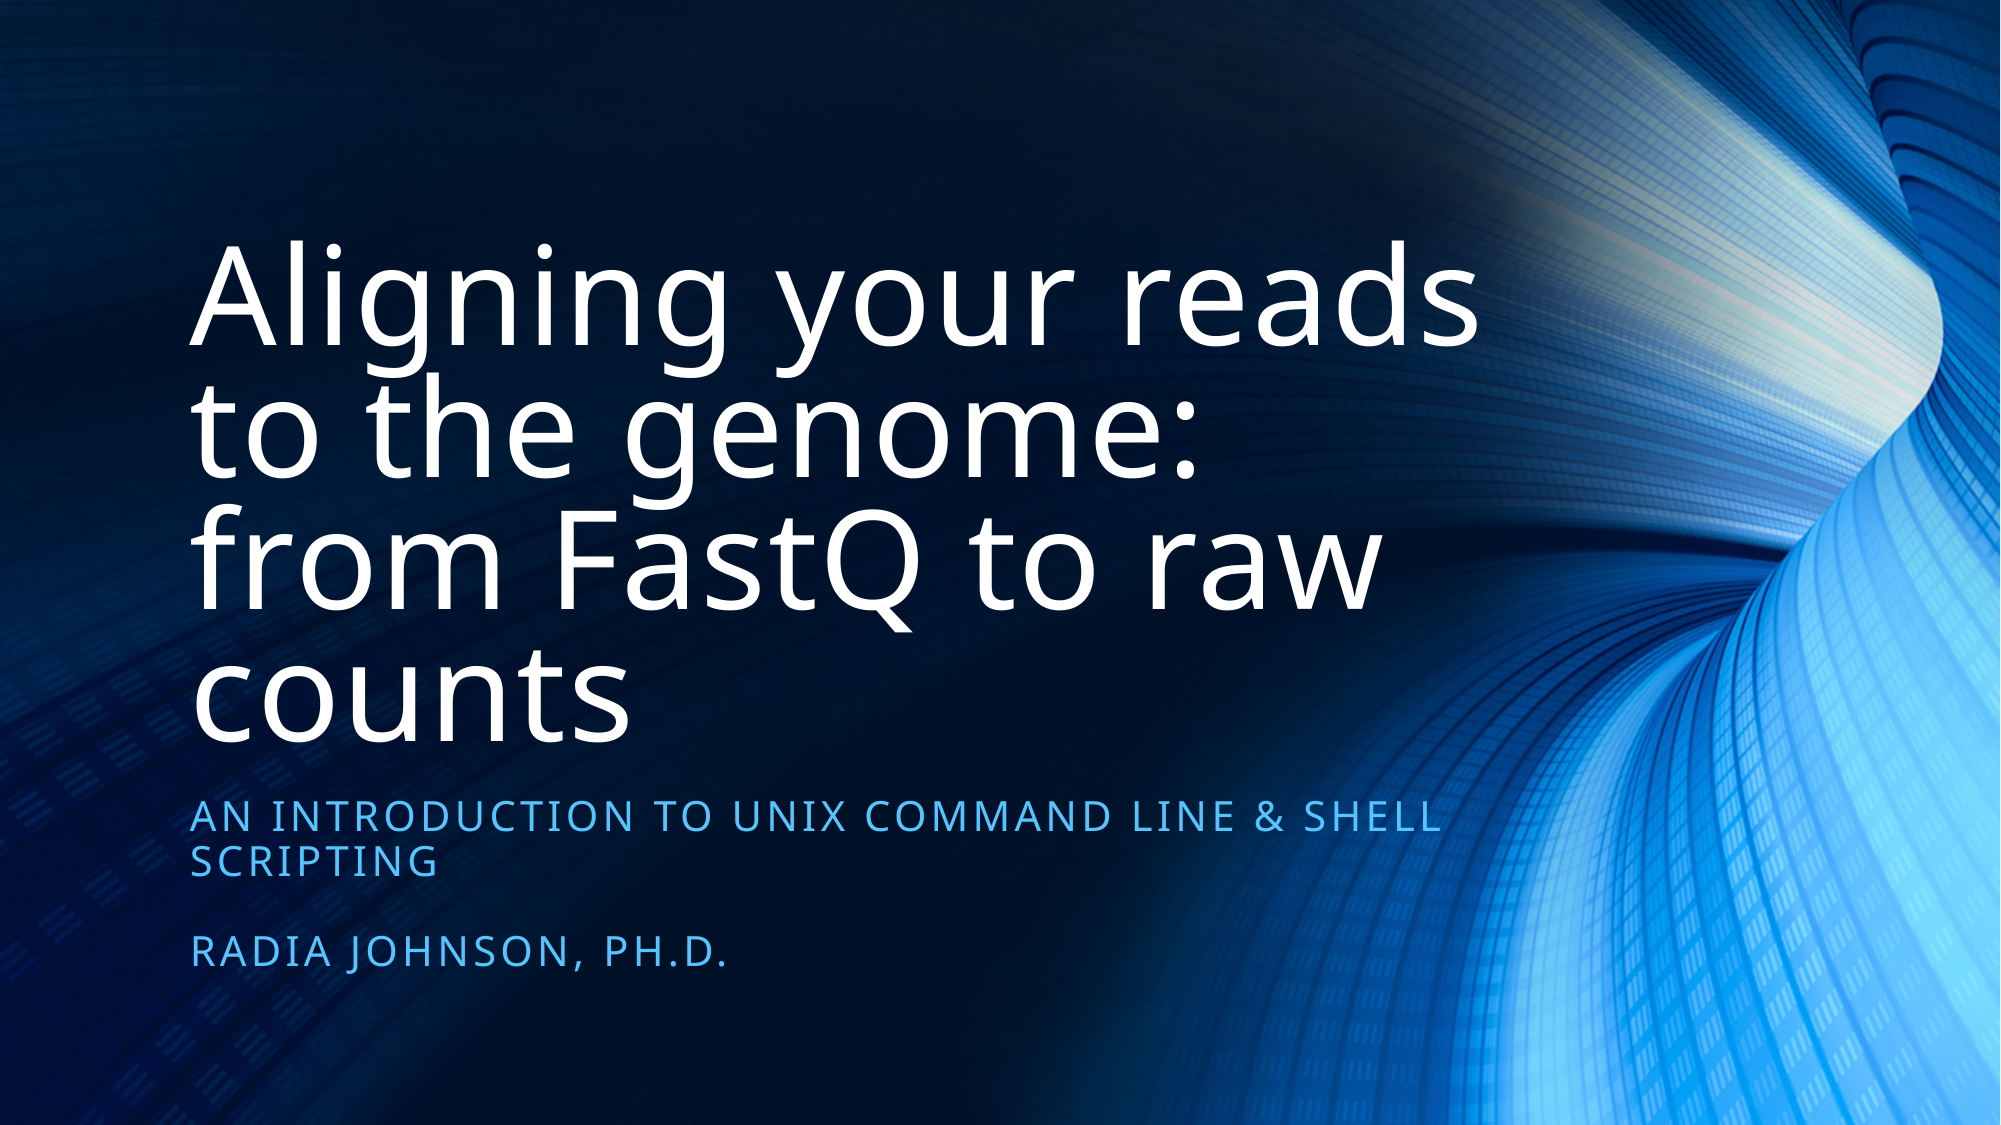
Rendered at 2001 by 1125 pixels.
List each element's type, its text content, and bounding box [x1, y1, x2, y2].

subtitle An Introduction to Unix command line & Shell Scripting Radia Johnson, Ph.D. [174, 787, 1526, 988]
title Aligning your reads to the genome: from FastQ to raw counts [174, 299, 1526, 775]
picture [0, 0, 2001, 1125]
